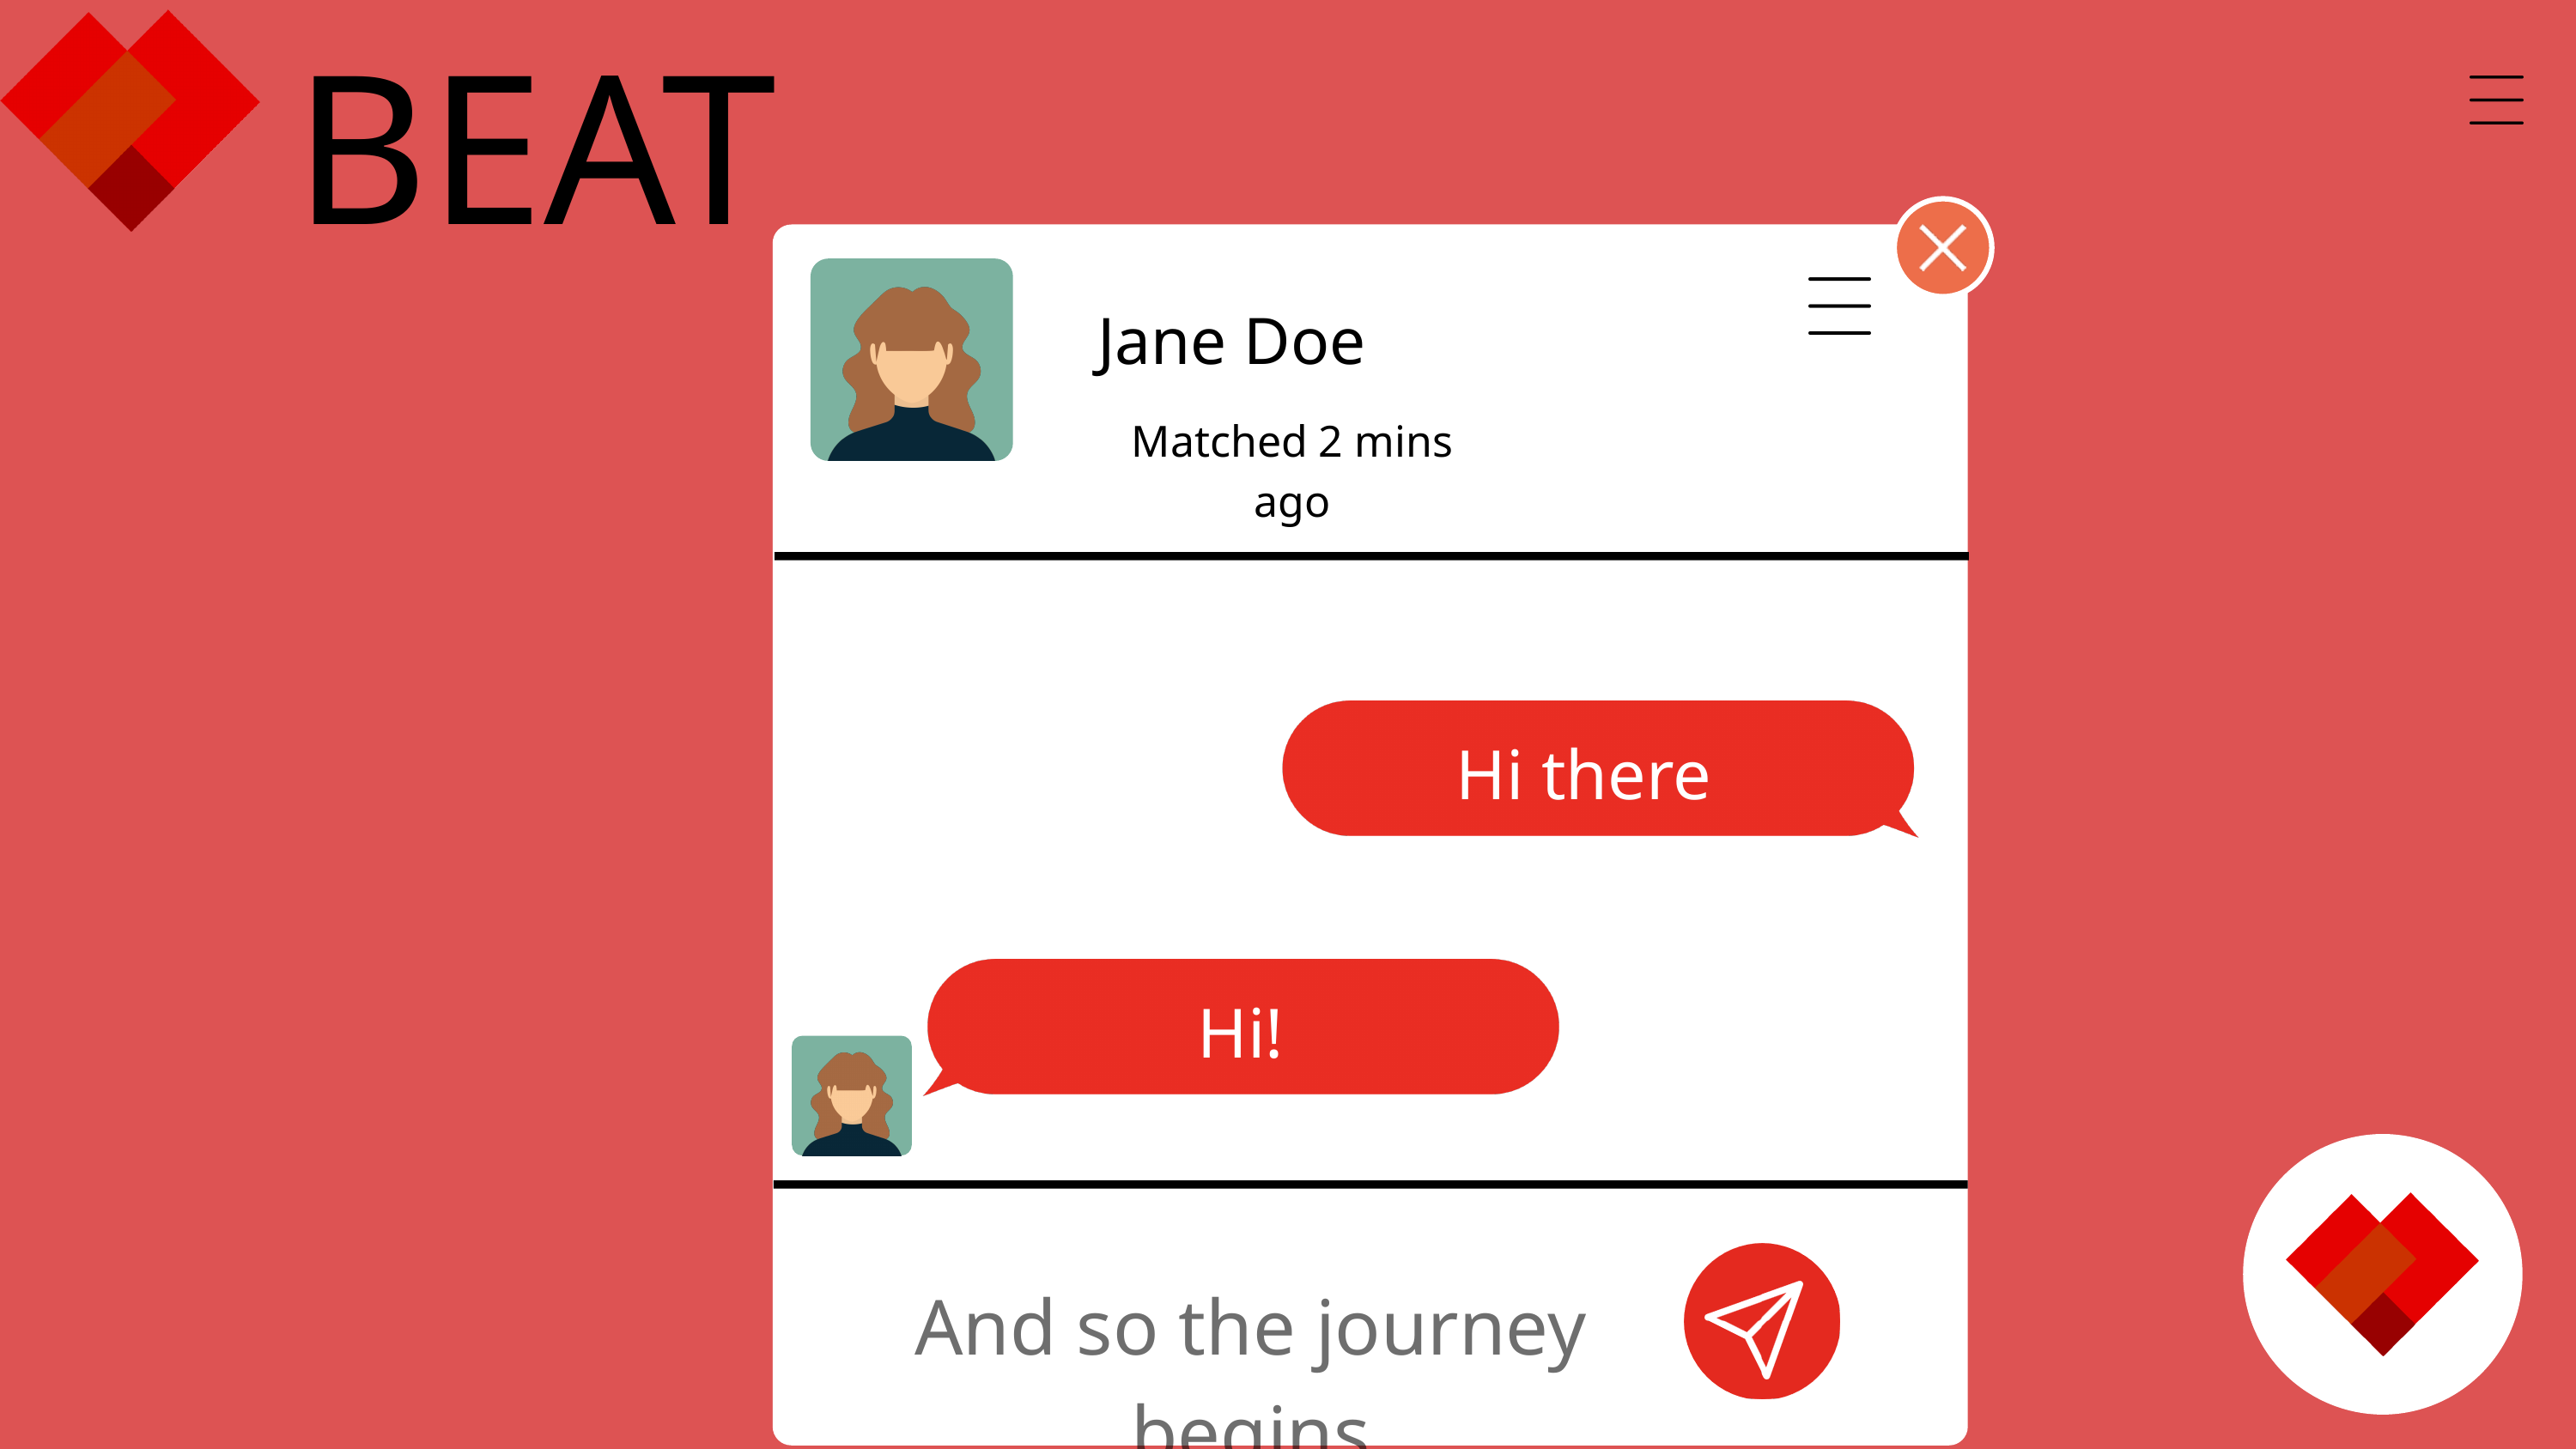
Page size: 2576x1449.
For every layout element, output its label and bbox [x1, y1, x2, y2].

text_box [1893, 198, 1993, 297]
text_box [2242, 1133, 2524, 1416]
text_box [0, 0, 823, 248]
picture [1281, 700, 1920, 838]
picture [1684, 1243, 1840, 1399]
text_box [791, 1035, 913, 1156]
text_box [772, 224, 1968, 1446]
picture [2470, 76, 2524, 124]
picture [1919, 224, 1967, 271]
picture [1807, 277, 1871, 335]
text_box [810, 258, 1013, 462]
picture [2286, 1191, 2480, 1356]
picture [920, 959, 1560, 1096]
